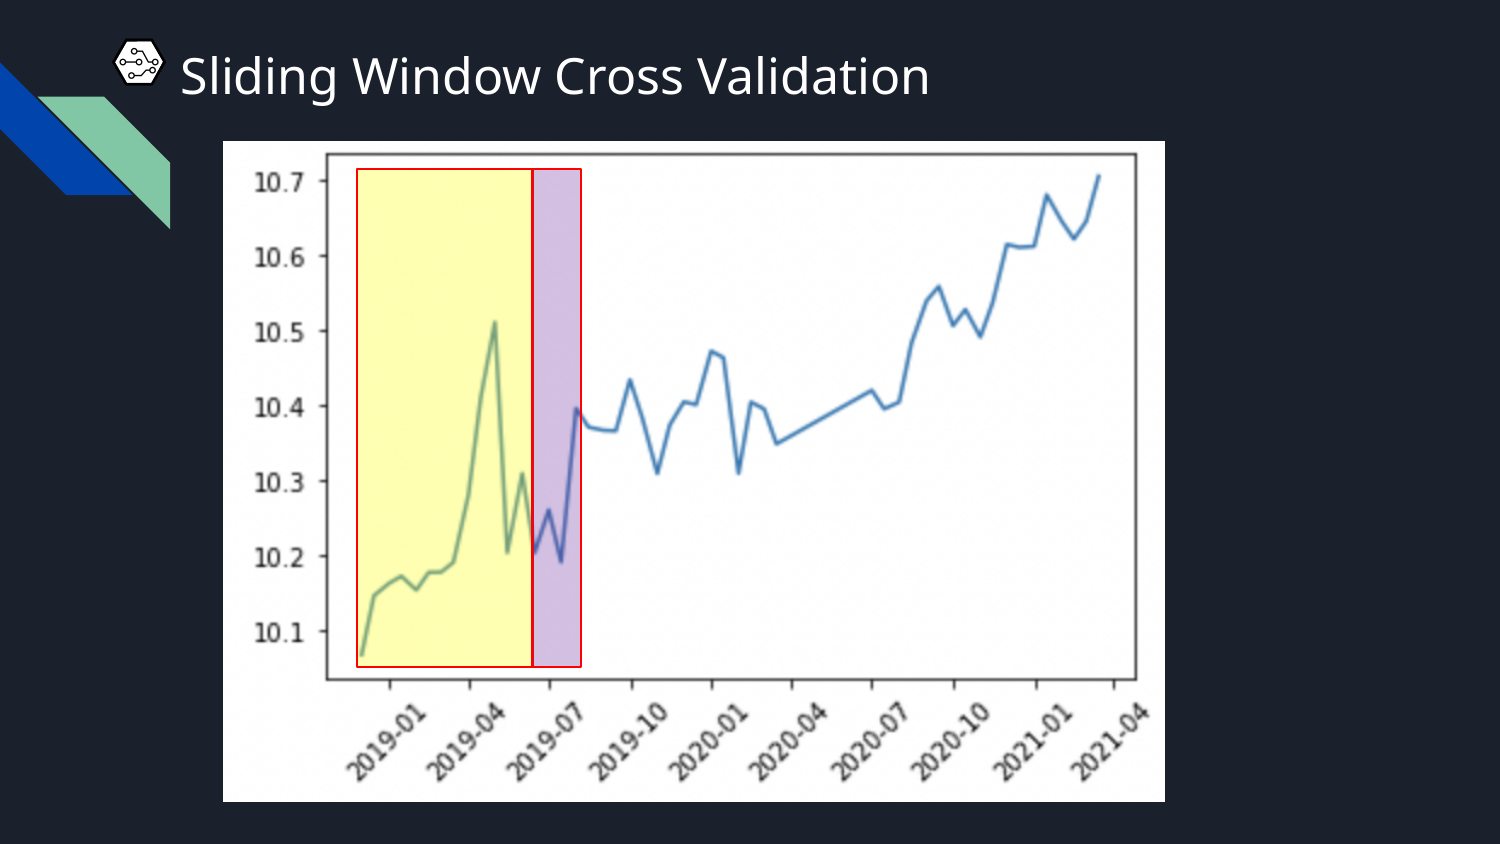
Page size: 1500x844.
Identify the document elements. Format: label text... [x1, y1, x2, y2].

text_box Sliding Window Cross Validation [165, 0, 1107, 125]
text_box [111, 35, 166, 89]
picture [223, 141, 1165, 803]
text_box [356, 168, 581, 667]
